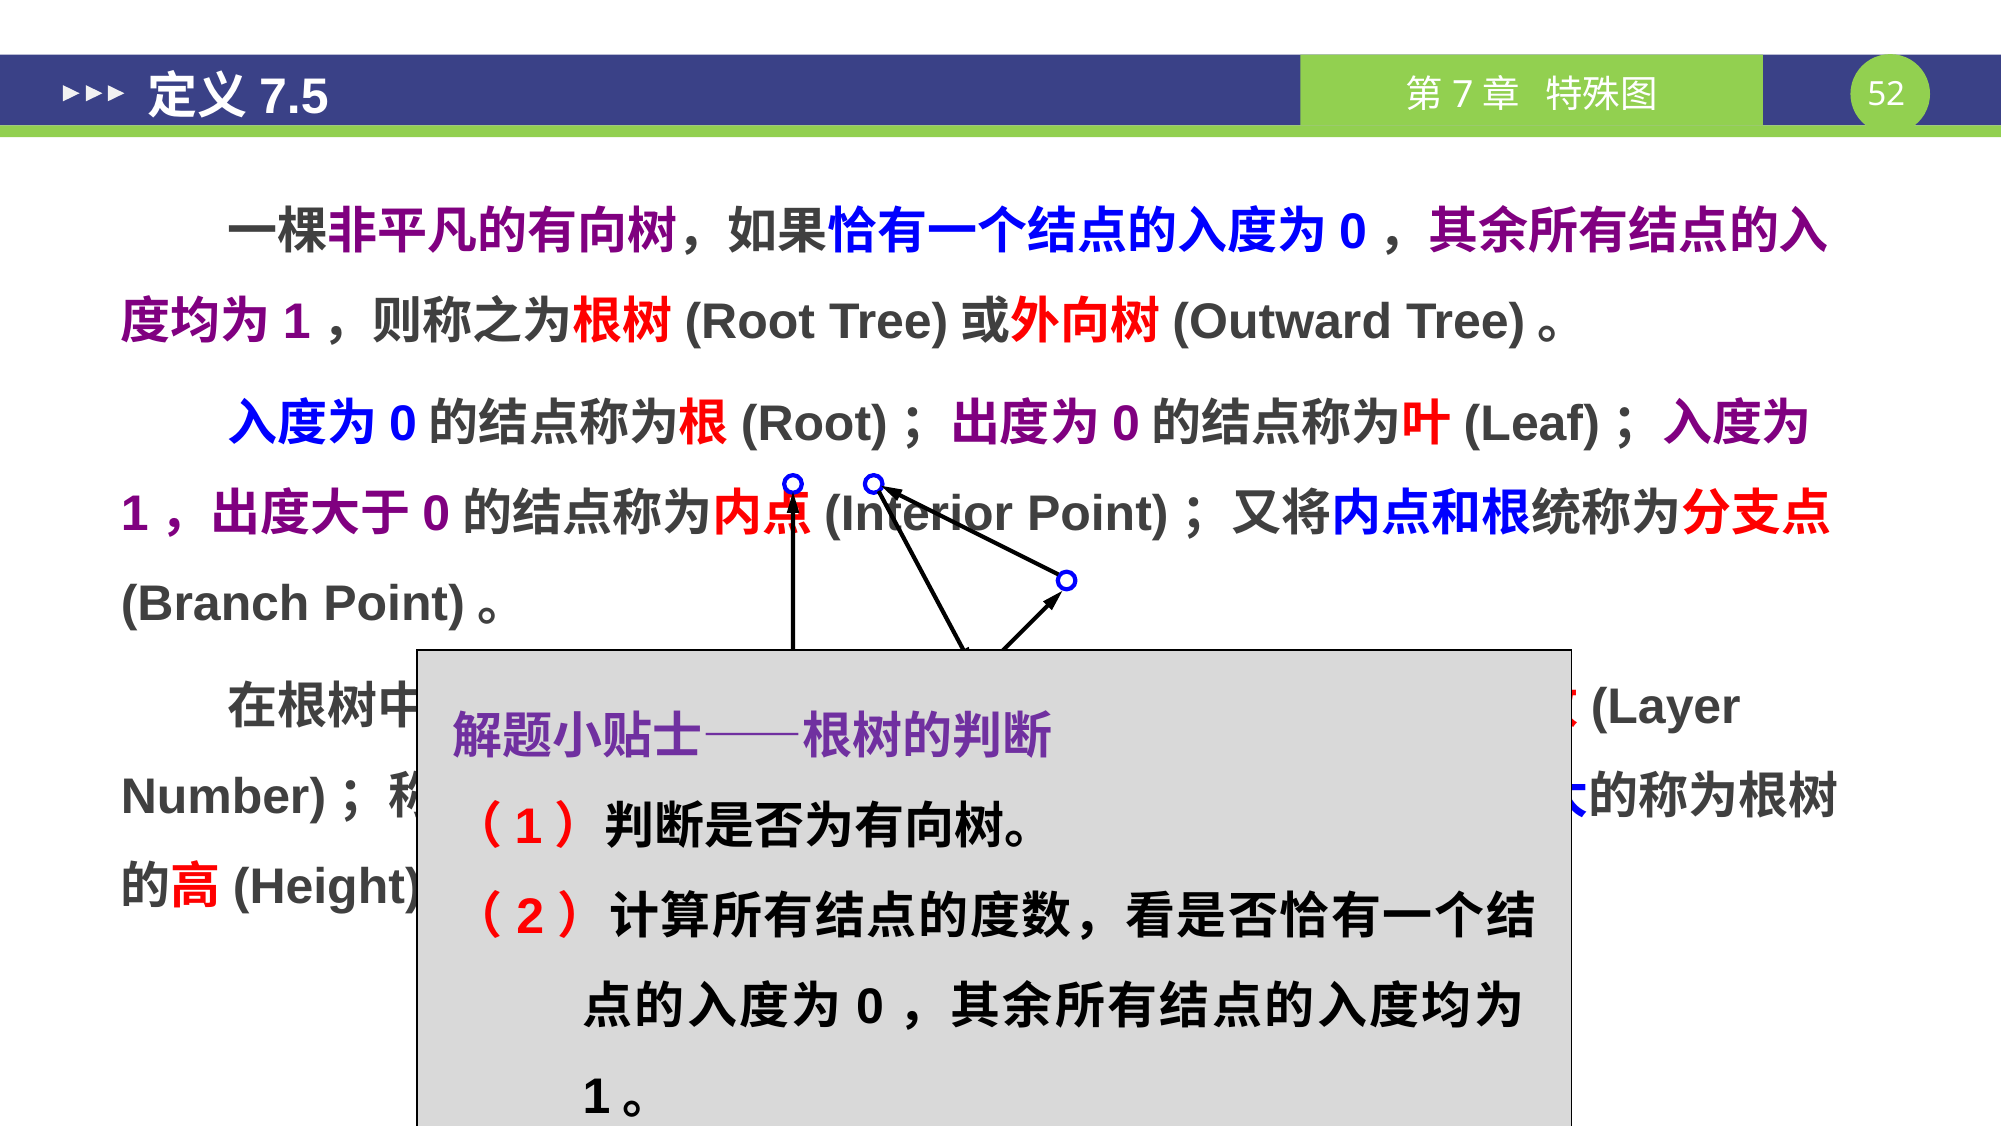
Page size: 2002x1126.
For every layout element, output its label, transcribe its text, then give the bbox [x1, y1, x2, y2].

list 一棵非平凡的有向树，如果恰有一个结点的入度为0，其余所有结点的入度均为1，则称之为根树(Root Tree)或外向树(Outward Tree)。 入度为0的结点称为根(Root)；出度为0的结点称为叶(Leaf)；入度为1，出度大于0的结点称为内点(Interior Point)；又将内点和根统称为分支点(Branch Point)。 在根树中，从根到任一结点v的通路长度，称为该结点的层数(Layer Number)；称层数相同的结点在同一层上；所有结点的层数中最大的称为根树的高(Height)。 [100, 158, 1888, 938]
title 定义7.5 [127, 57, 1003, 129]
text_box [783, 474, 803, 687]
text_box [864, 474, 1076, 687]
text_box 解题小贴士——根树的判断 （1）判断是否为有向树。 （2）计算所有结点的度数，看是否恰有一个结点的入度为0，其余所有结点的入度均为1。 [417, 650, 1572, 1126]
